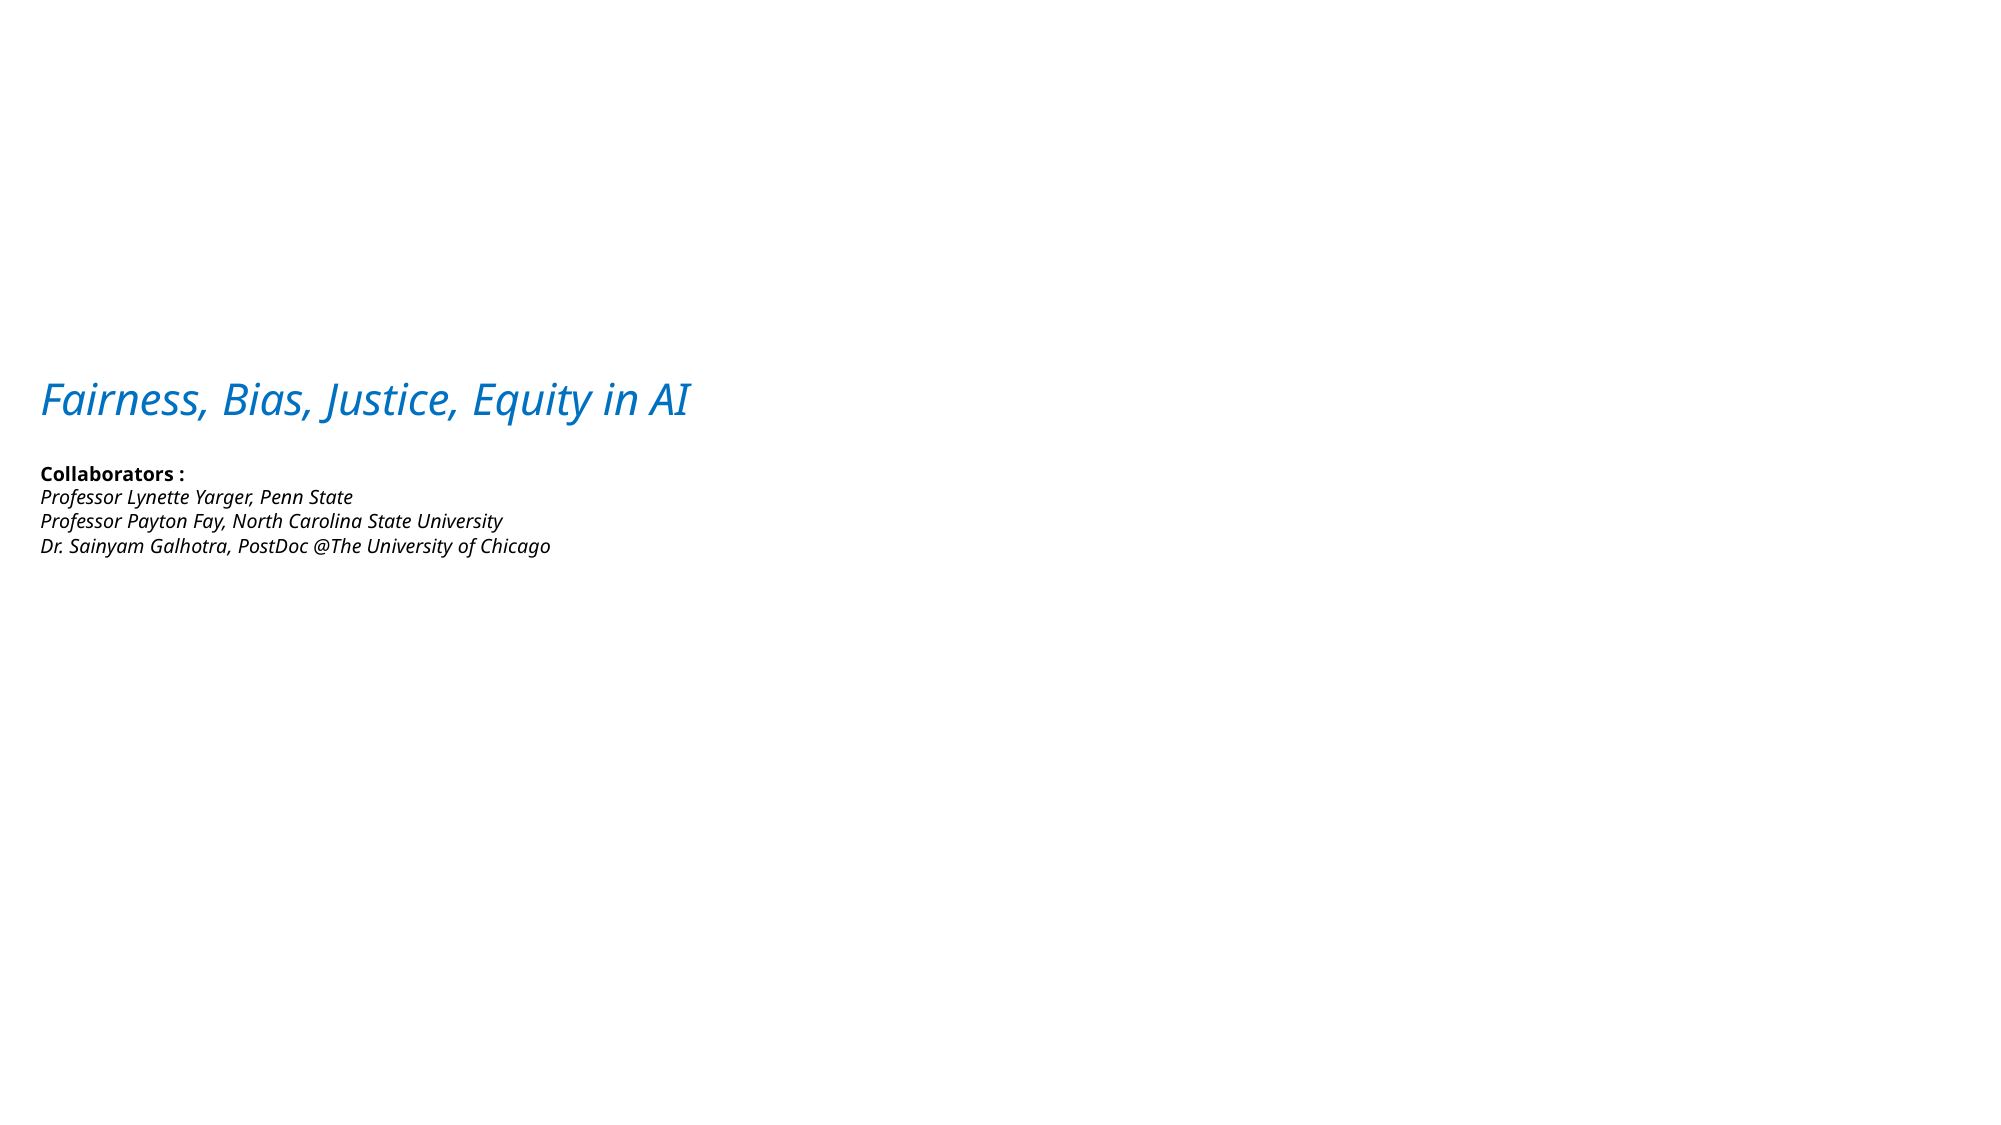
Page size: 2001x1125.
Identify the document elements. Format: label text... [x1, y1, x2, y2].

title Fairness, Bias, Justice, Equity in AI Collaborators : Professor Lynette Yarger, Penn State Professor Payton Fay, North Carolina State University Dr. Sainyam Galhotra, PostDoc @The University of Chicago [40, 372, 2000, 591]
